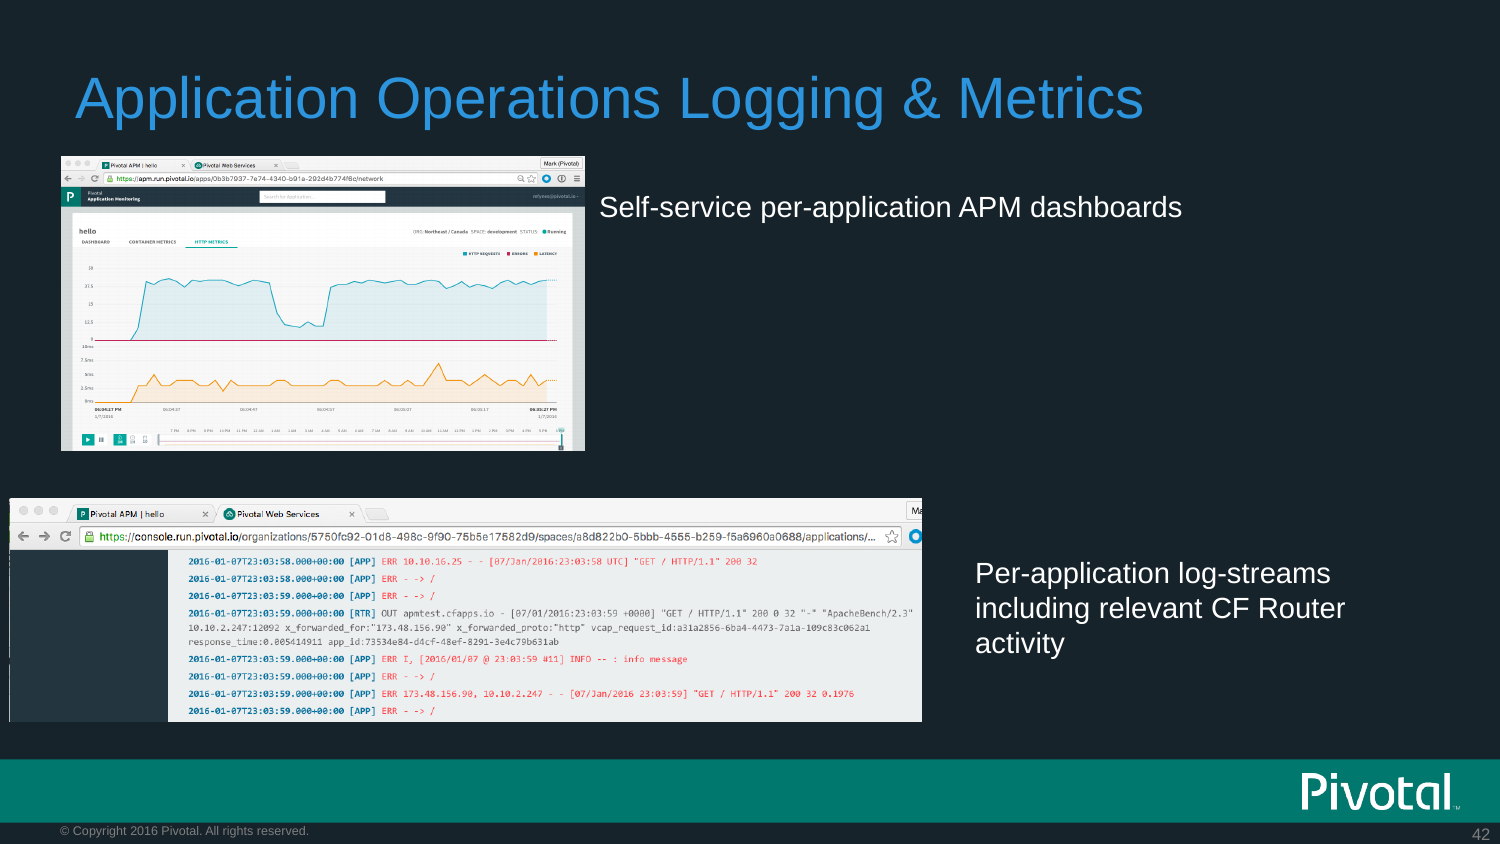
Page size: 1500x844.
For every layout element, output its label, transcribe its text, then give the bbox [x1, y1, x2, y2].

picture [60, 156, 585, 451]
text_box Self-service per-application APM dashboards [588, 180, 1326, 232]
title Application Operations Logging & Metrics [60, 53, 1440, 129]
picture [1302, 773, 1460, 810]
text_box Per-application log-streams including relevant CF Router activity [960, 546, 1455, 668]
picture [9, 497, 923, 723]
